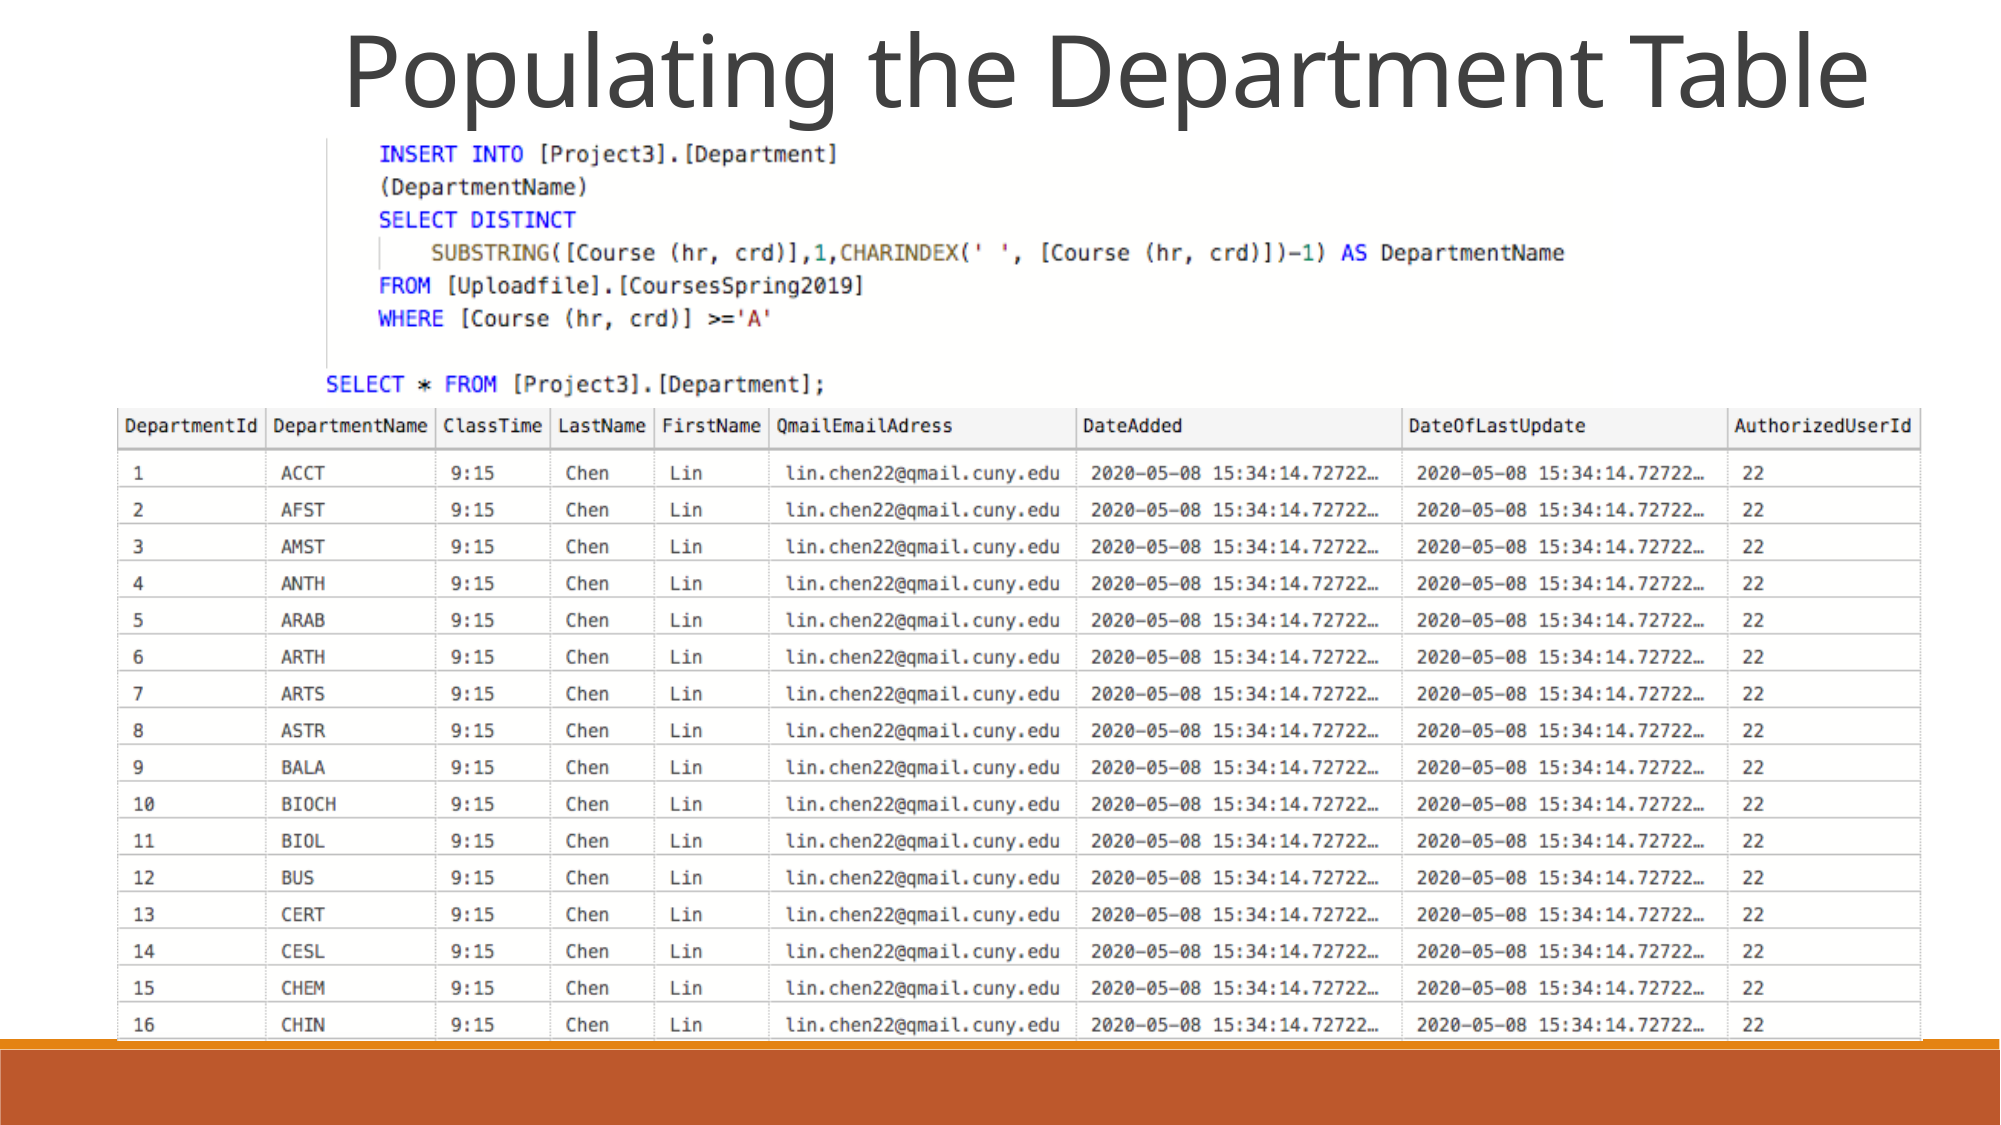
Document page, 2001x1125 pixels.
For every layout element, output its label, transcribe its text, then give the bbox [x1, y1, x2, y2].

title Populating the Department Table [326, 0, 1977, 136]
picture [117, 134, 1924, 1041]
